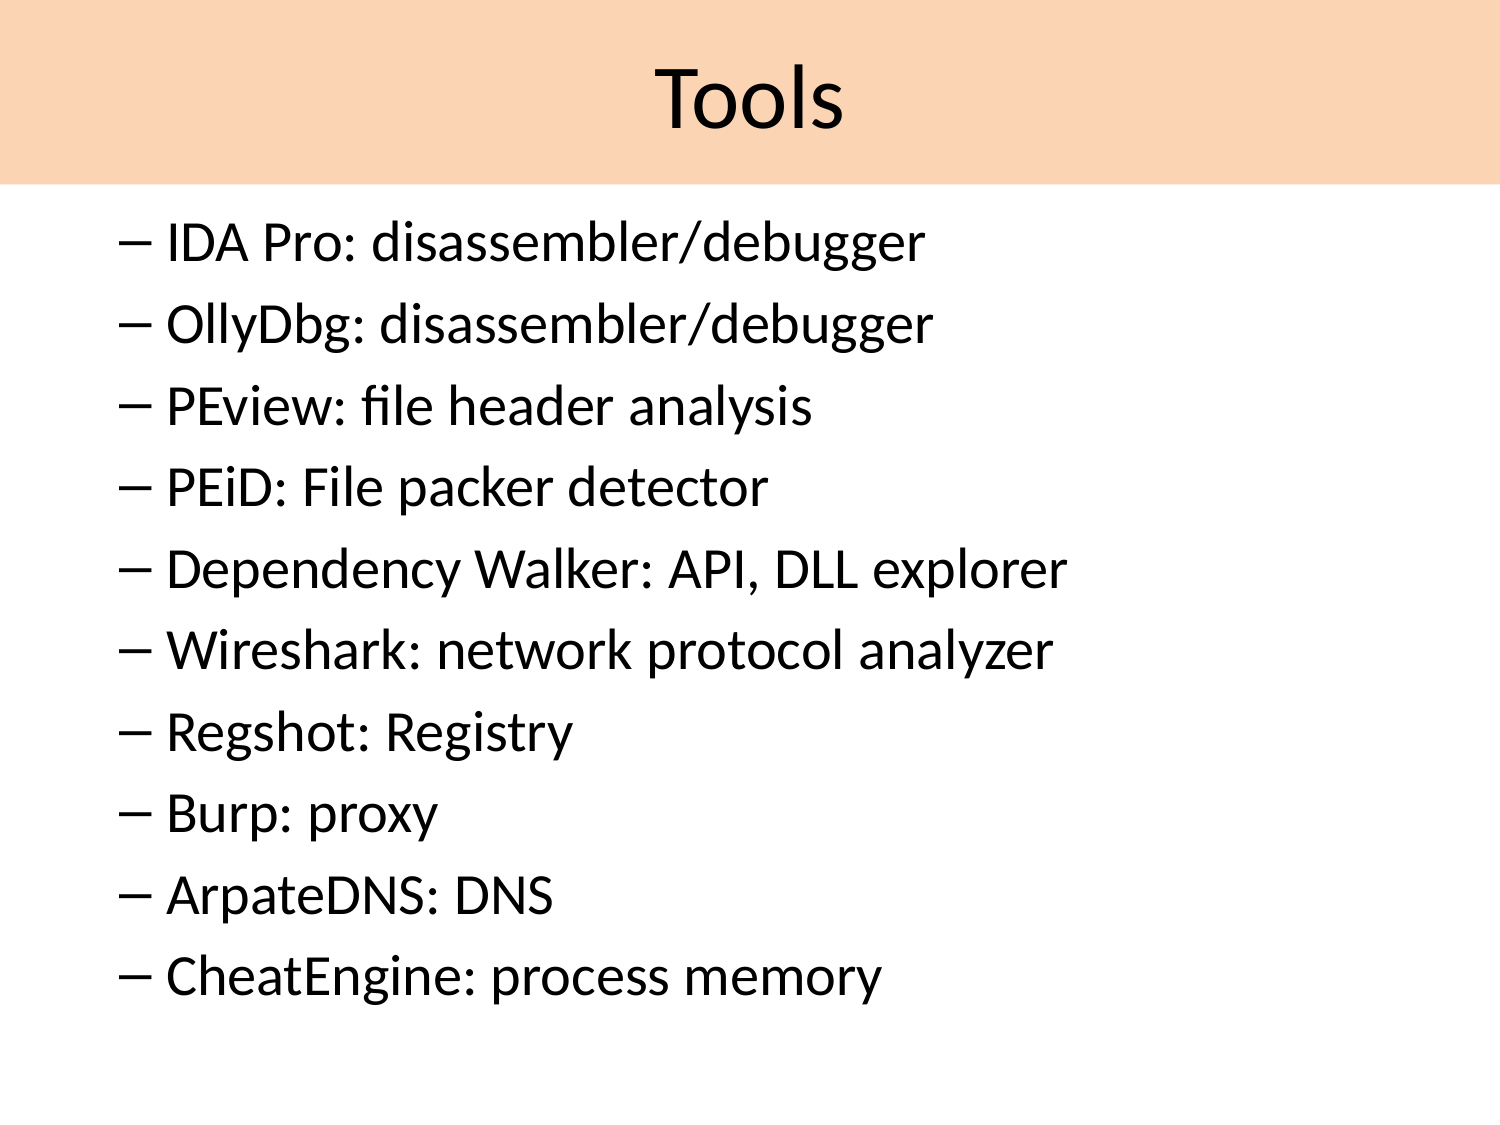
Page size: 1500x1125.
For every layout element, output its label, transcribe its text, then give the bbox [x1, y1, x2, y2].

text_box Tools [0, 0, 1500, 185]
text_box IDA Pro: disassembler/debugger OllyDbg: disassembler/debugger PEview: file header analysis PEiD: File packer detector Dependency Walker: API, DLL explorer Wireshark: network protocol analyzer Regshot: Registry Burp: proxy ArpateDNS: DNS CheatEngine: process memory [29, 196, 1471, 1035]
